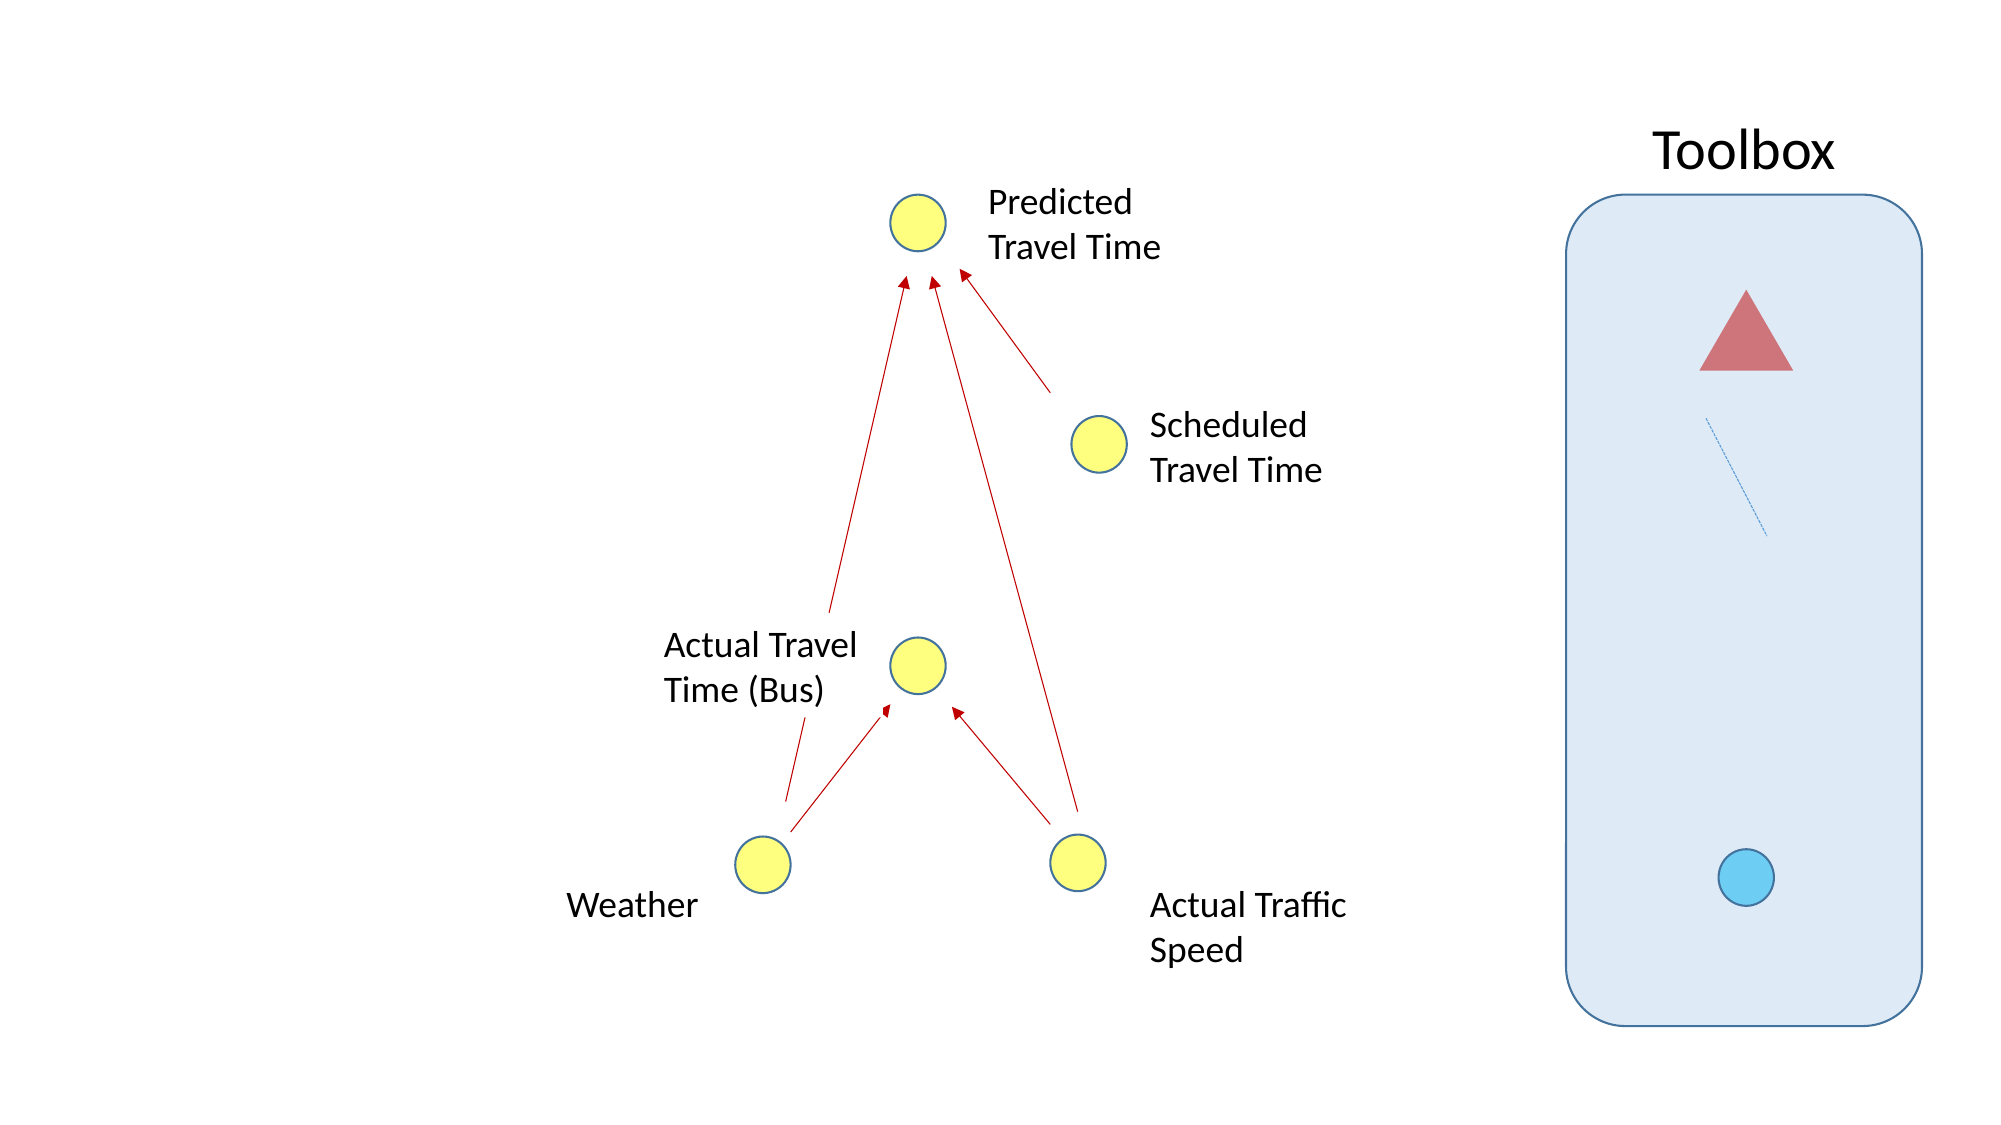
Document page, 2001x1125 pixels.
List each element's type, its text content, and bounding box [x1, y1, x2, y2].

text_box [931, 275, 1078, 812]
text_box [734, 835, 792, 883]
text_box [1717, 848, 1775, 907]
text_box [1697, 287, 1796, 372]
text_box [1705, 418, 1767, 537]
text_box Actual Traffic Speed [1135, 872, 1370, 978]
text_box Predicted Travel Time [973, 169, 1208, 275]
text_box [889, 193, 947, 253]
text_box [1078, 415, 1128, 474]
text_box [785, 275, 907, 802]
text_box Weather [551, 872, 786, 933]
text_box [907, 636, 931, 696]
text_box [959, 268, 1051, 275]
text_box Scheduled Travel Time [1135, 392, 1370, 498]
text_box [951, 812, 1051, 825]
text_box [1049, 833, 1107, 893]
text_box Actual Travel Time (Bus) [649, 612, 785, 718]
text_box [790, 802, 891, 833]
text_box [1564, 193, 1924, 1028]
text_box Toolbox [1566, 103, 1922, 189]
